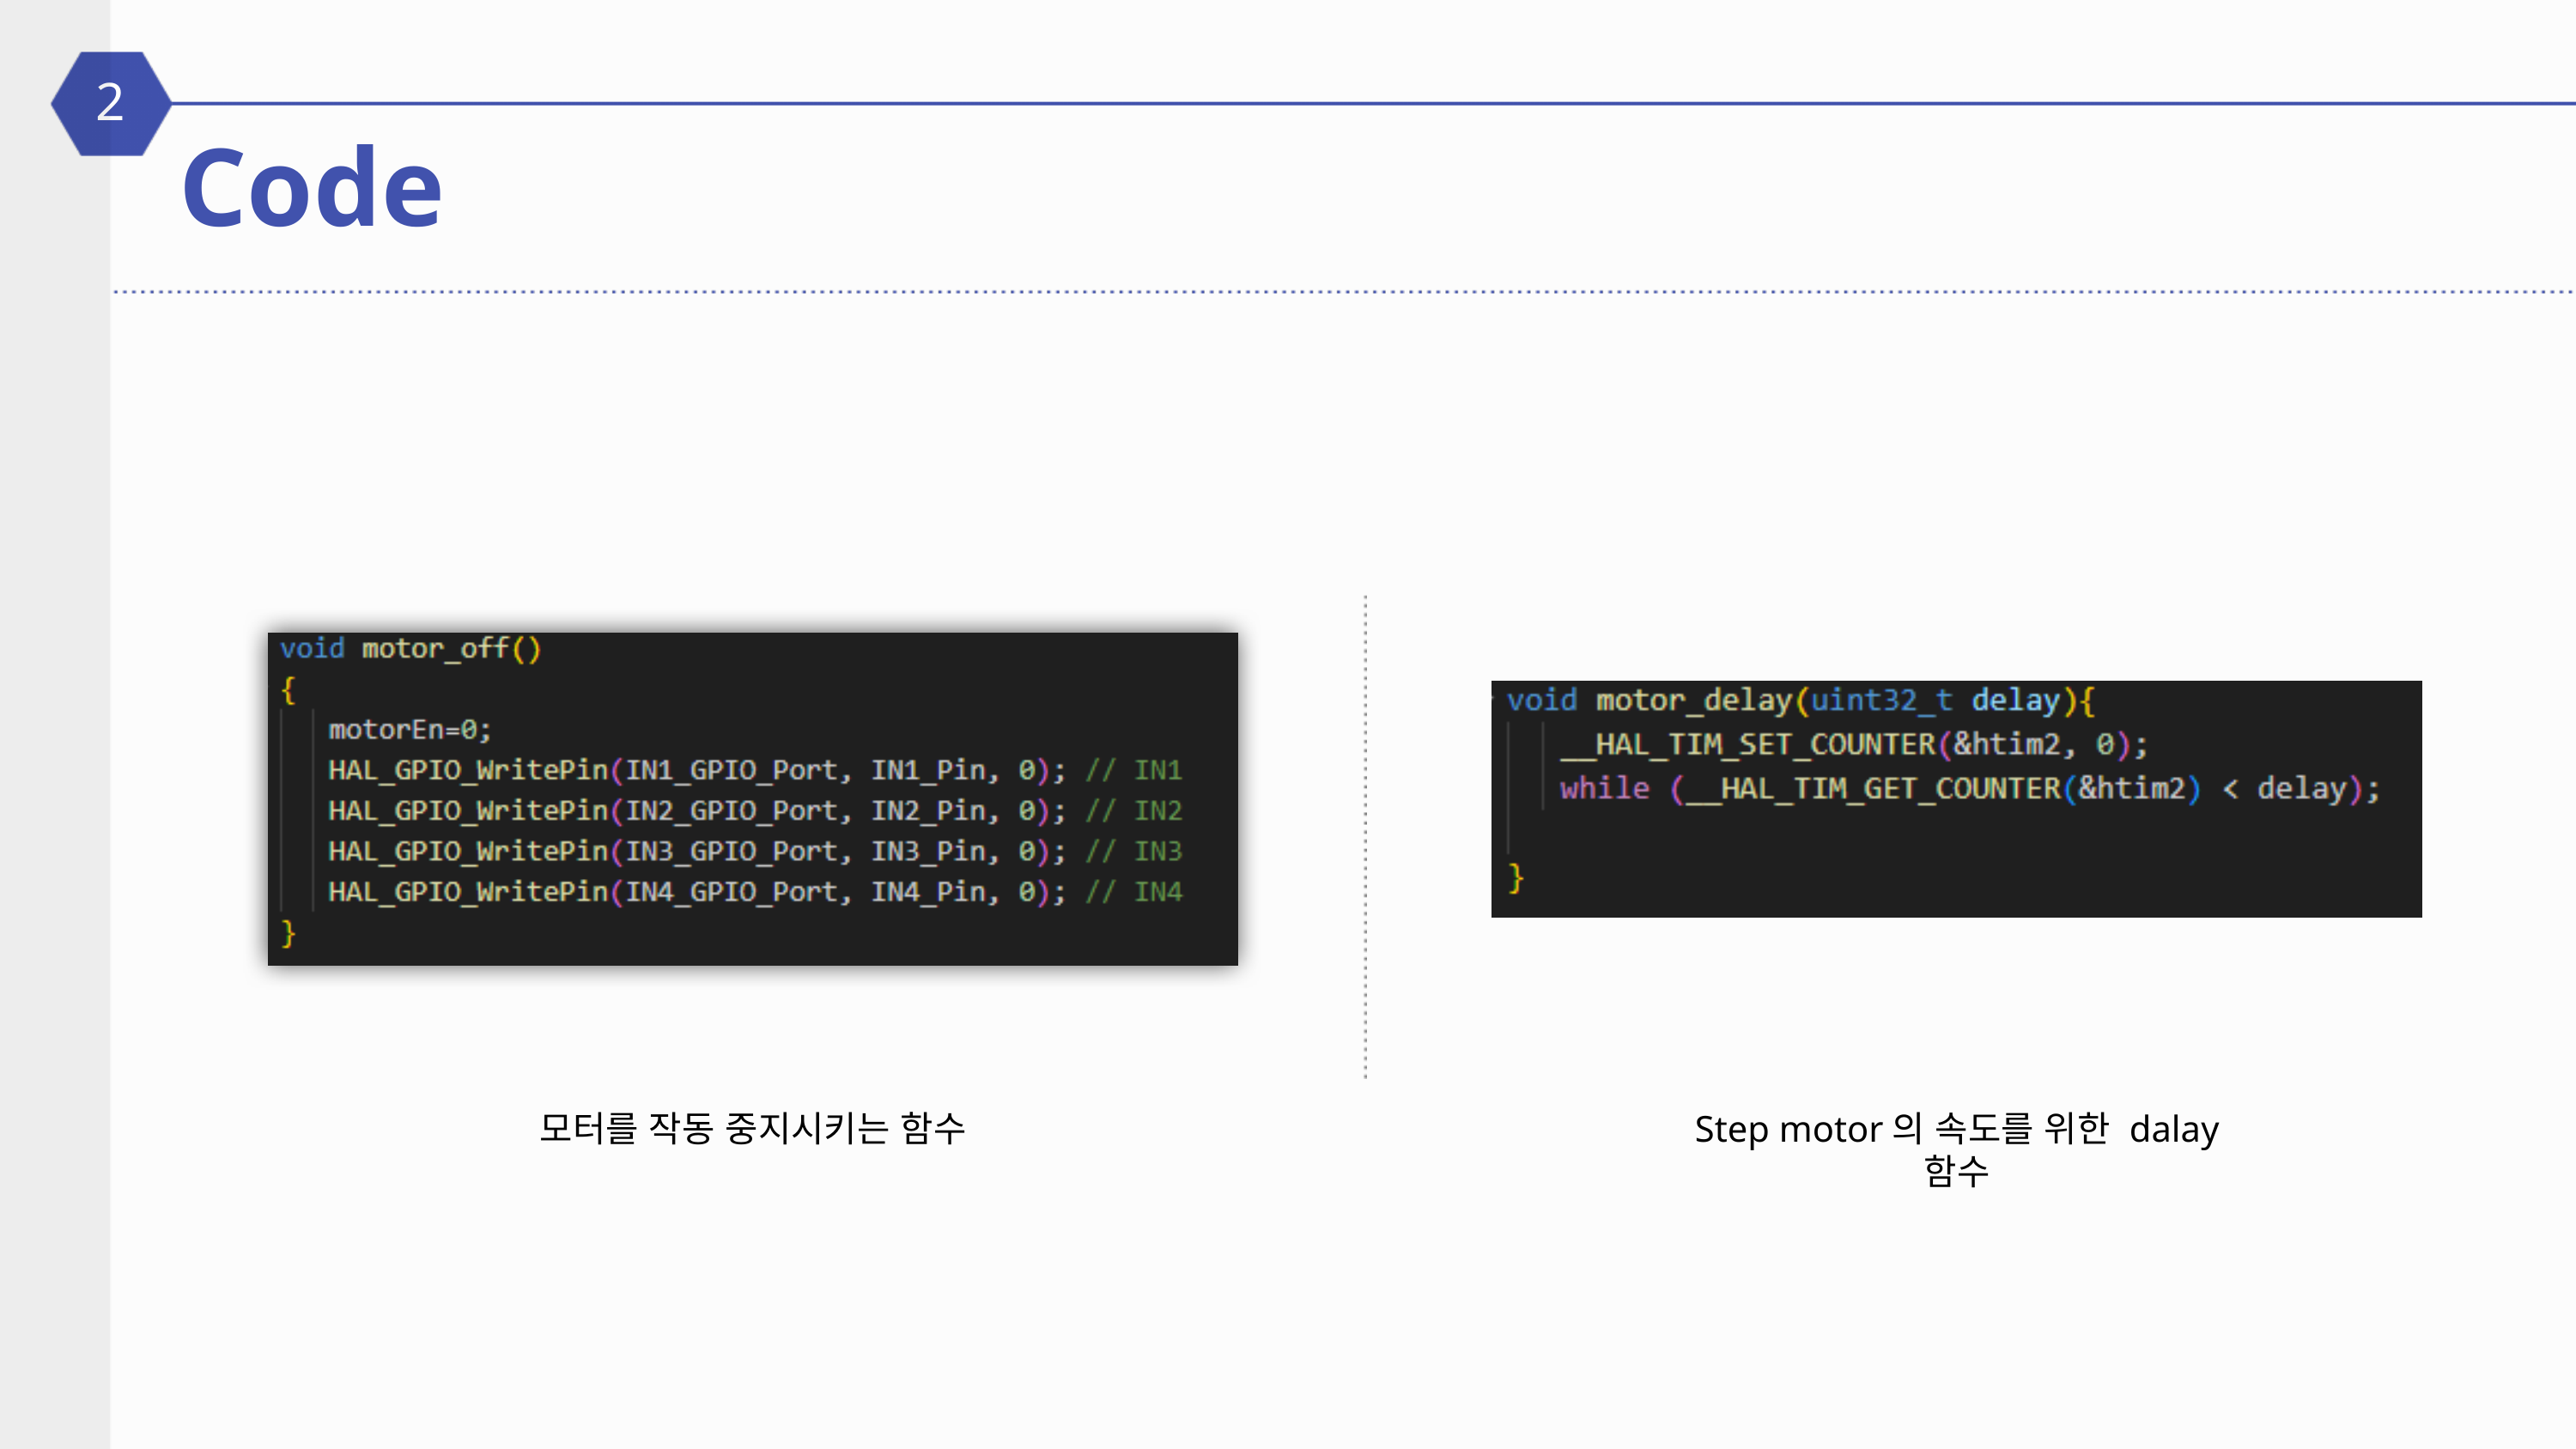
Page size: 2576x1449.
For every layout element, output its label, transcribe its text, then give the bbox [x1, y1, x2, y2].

picture [0, 0, 2576, 1449]
picture [268, 633, 2422, 967]
text_box Code [179, 115, 2031, 264]
text_box 모터를 작동 중지시키는 함수 [452, 1100, 1055, 1156]
text_box Step motor의 속도를 위한 dalay 함수 [1643, 1100, 2271, 1199]
